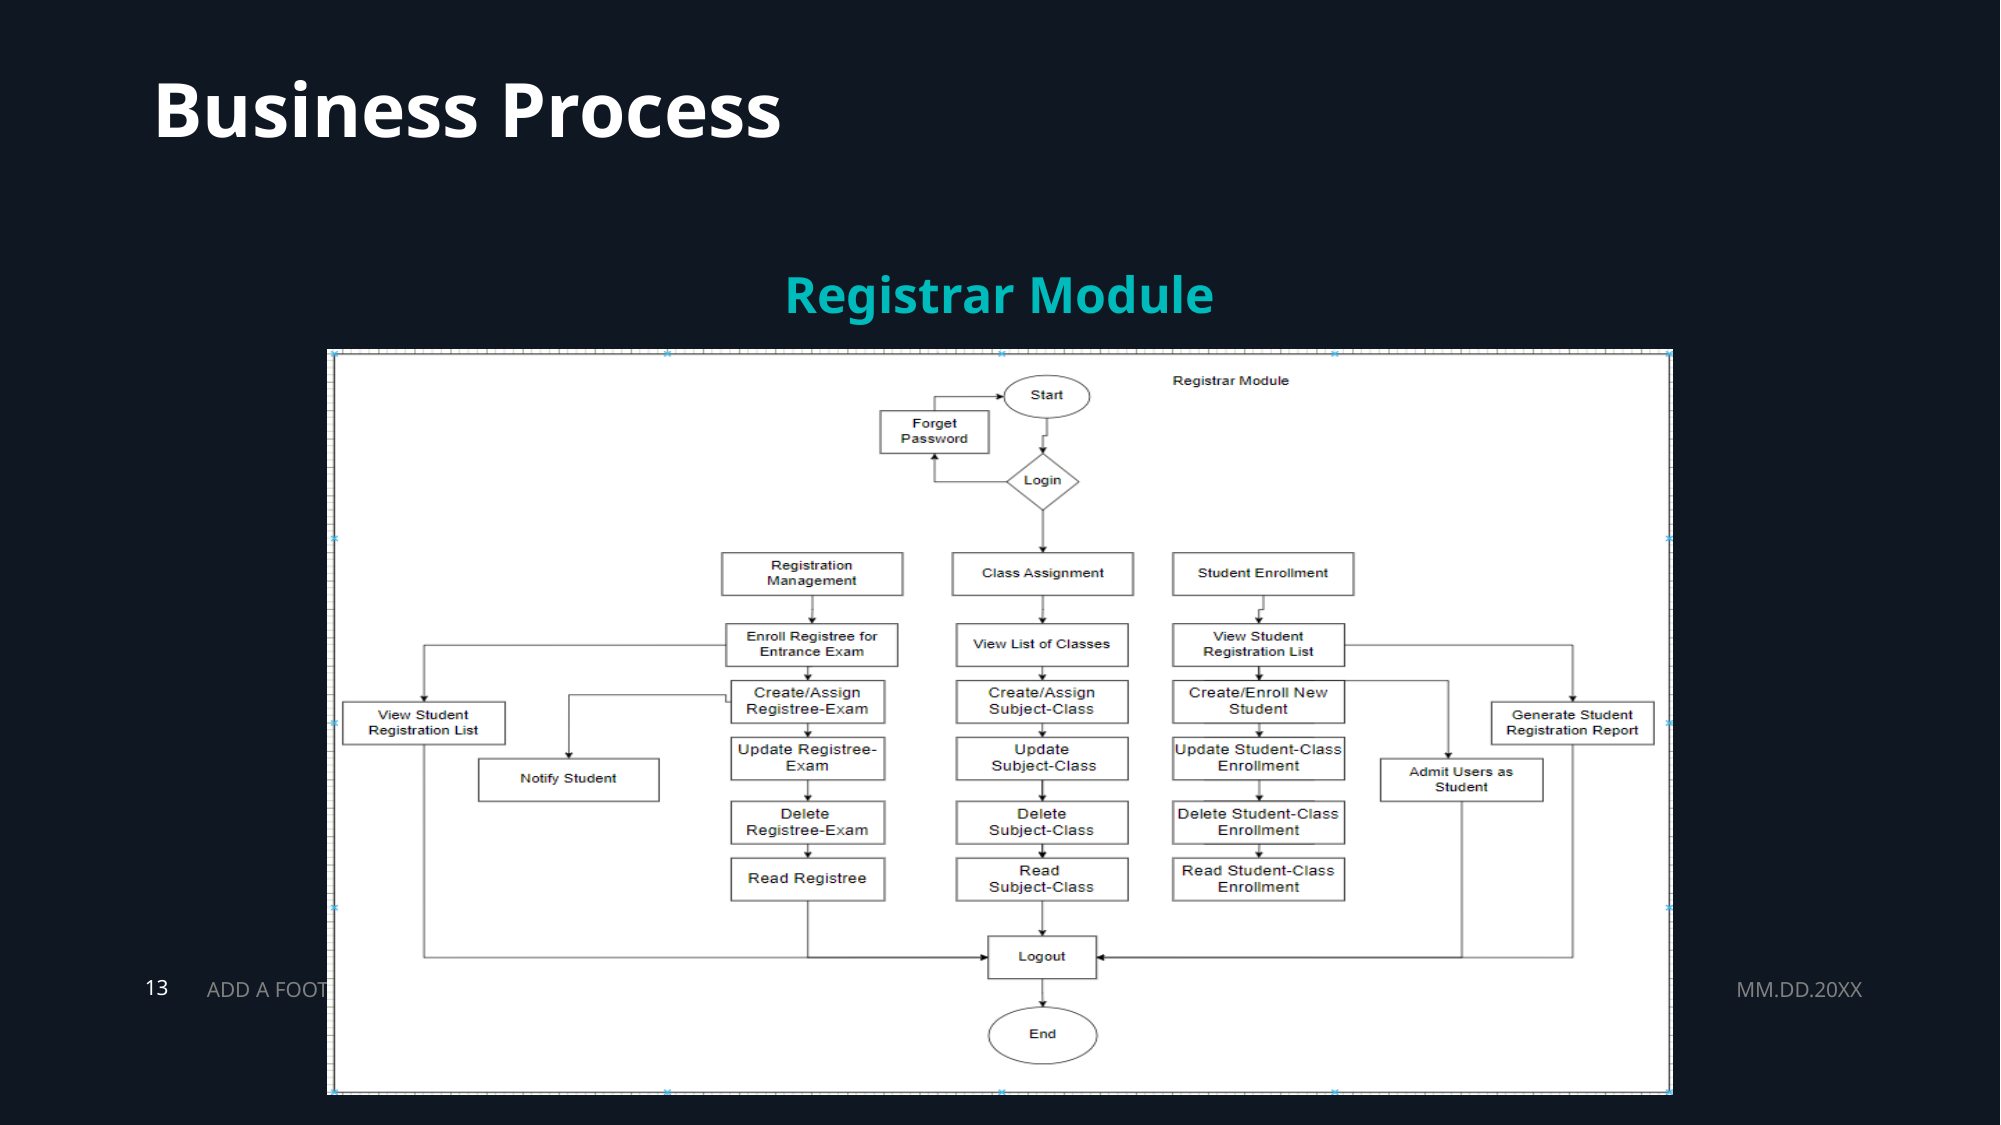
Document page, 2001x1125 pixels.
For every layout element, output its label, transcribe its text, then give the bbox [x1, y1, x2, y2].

slide_number 13 [127, 964, 186, 1014]
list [327, 349, 1673, 1095]
footer ADD A FOOTER [191, 964, 327, 1014]
slide_number MM.DD.20XX [1673, 964, 1863, 1014]
title Business Process [137, 59, 1863, 167]
list Registrar Module [687, 196, 1313, 332]
